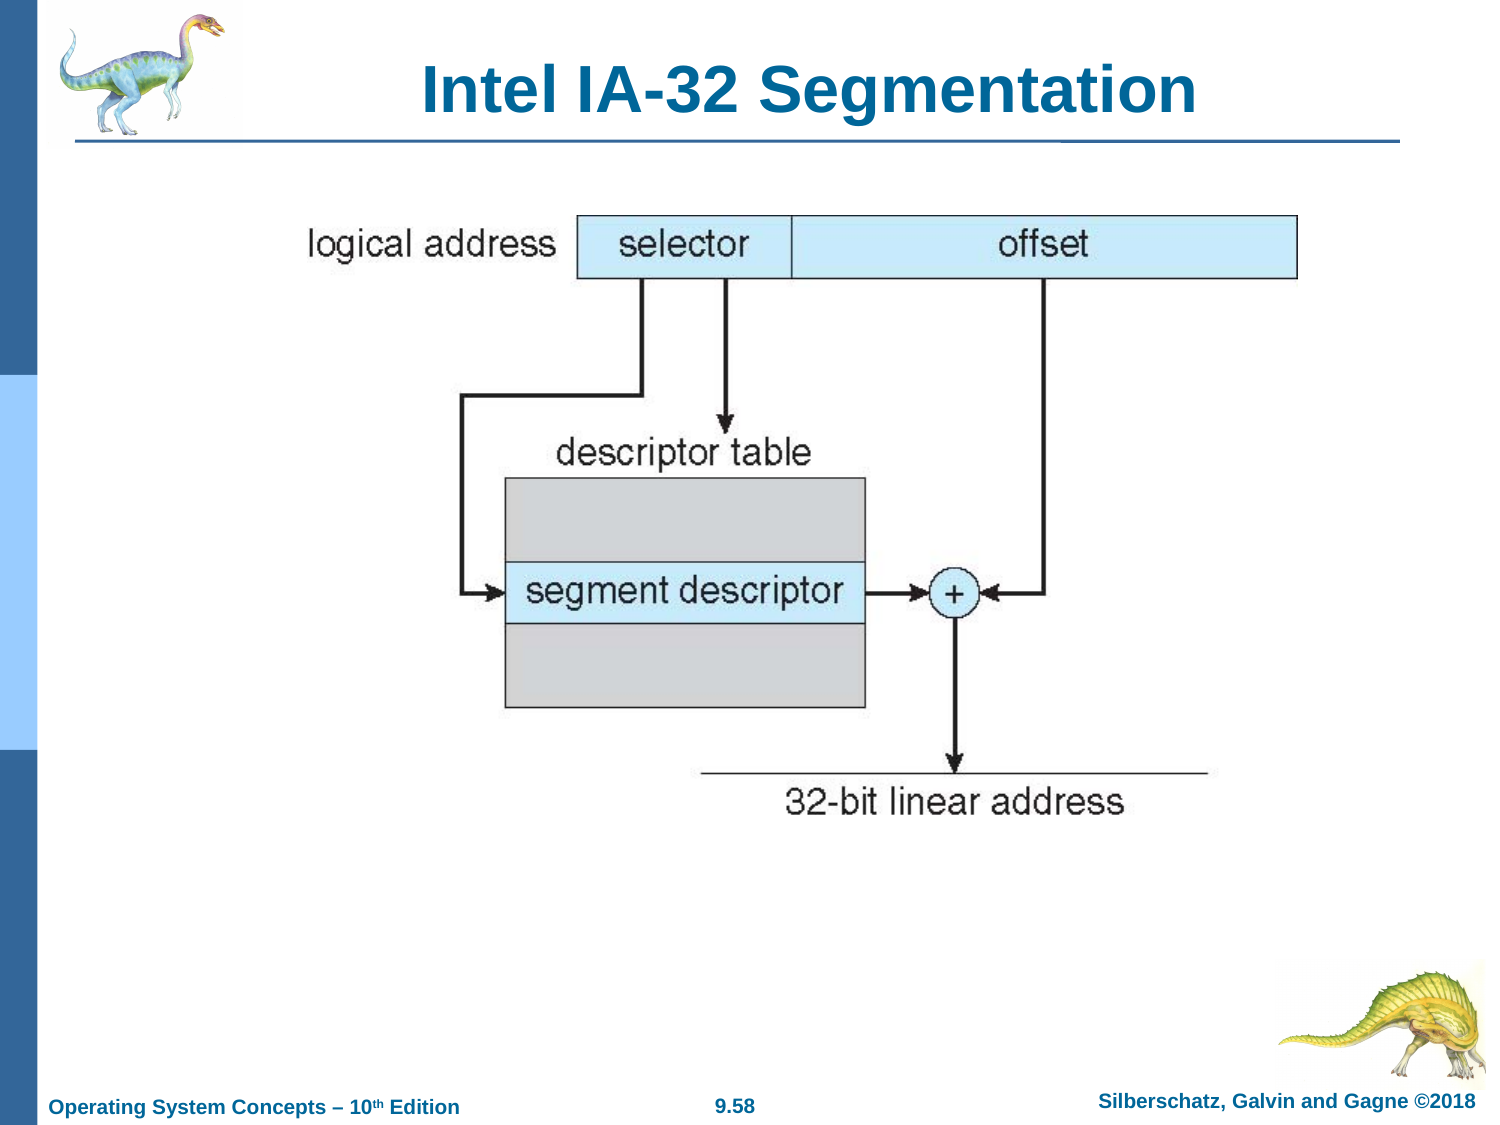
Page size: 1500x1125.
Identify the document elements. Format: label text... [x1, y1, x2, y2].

picture [307, 215, 1298, 824]
title Intel IA-32 Segmentation [196, 38, 1425, 134]
picture [46, 0, 243, 149]
picture [1275, 959, 1486, 1090]
